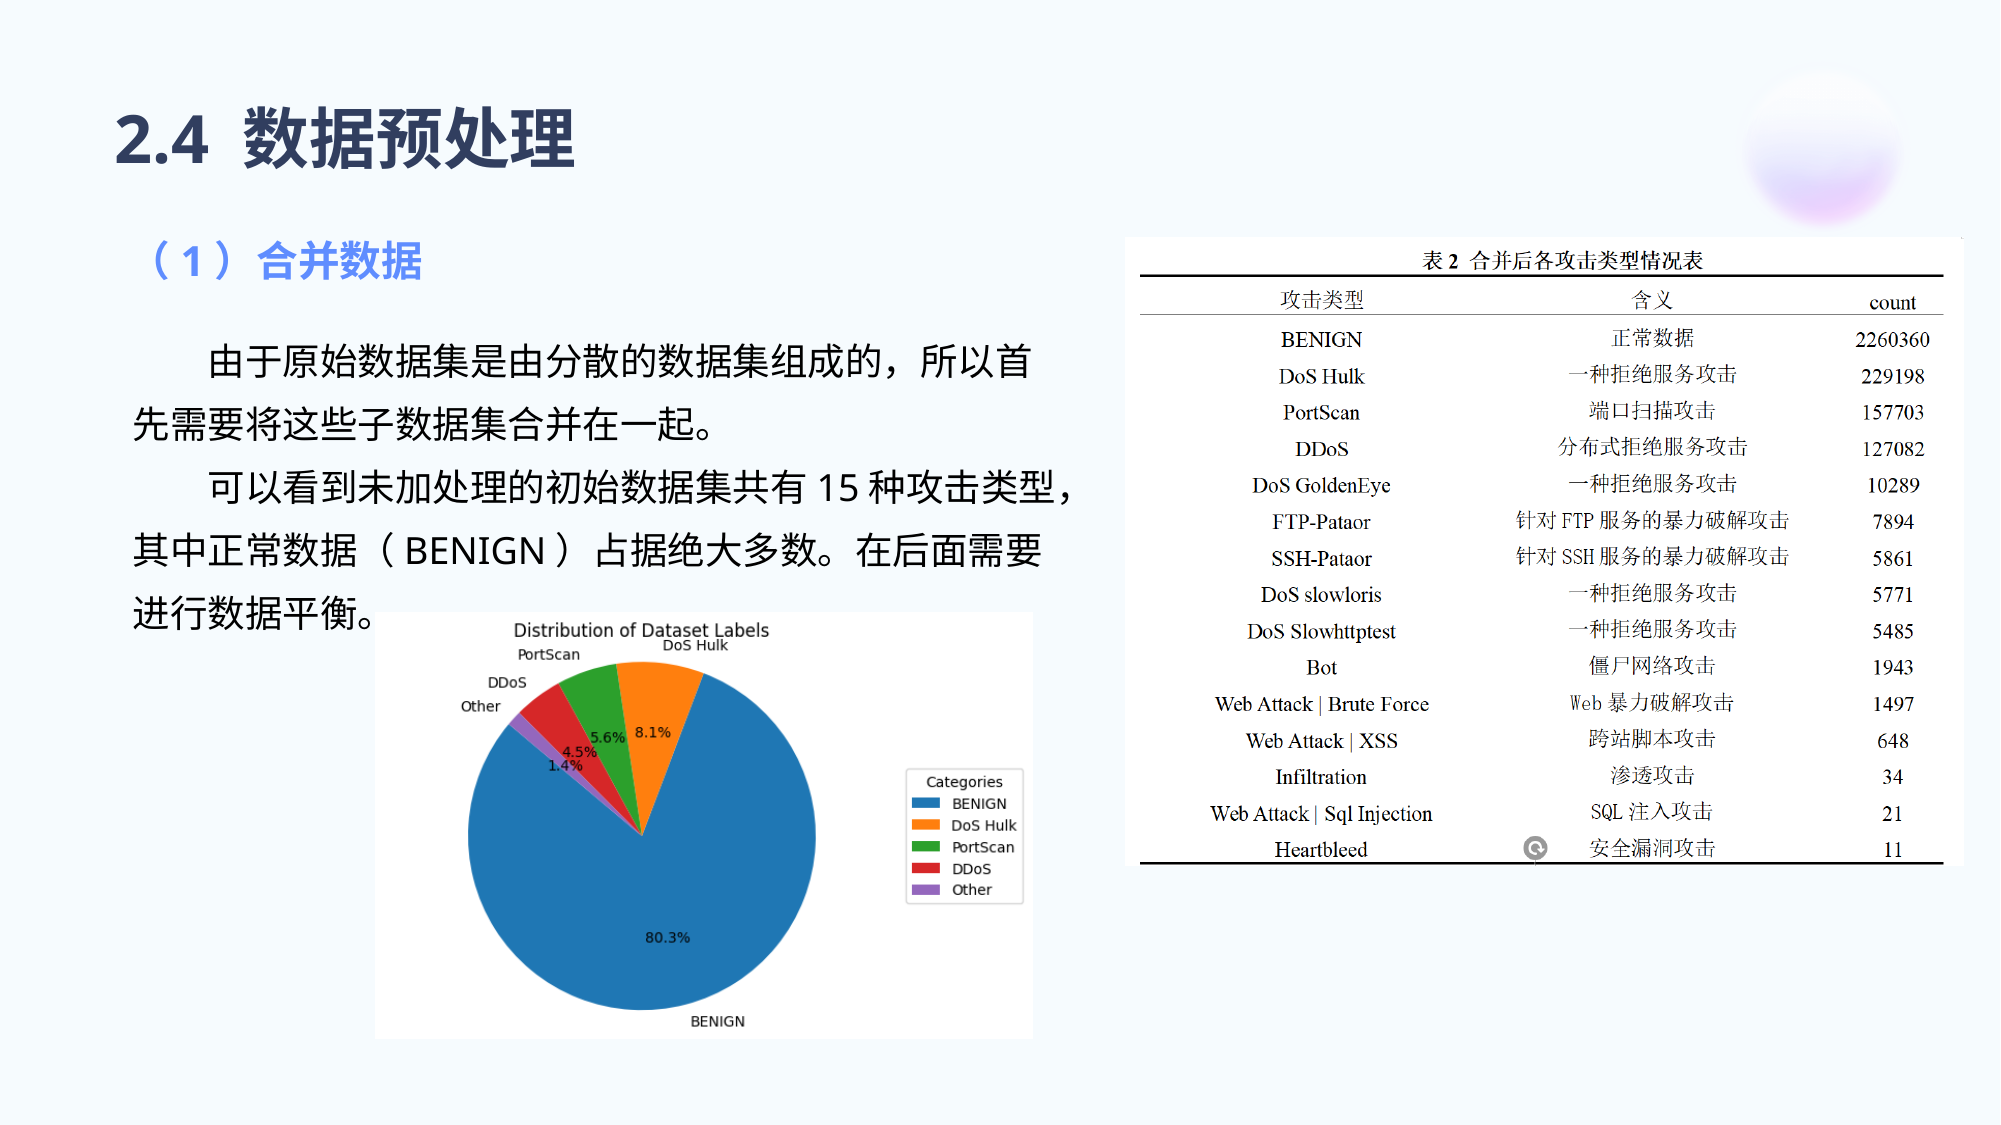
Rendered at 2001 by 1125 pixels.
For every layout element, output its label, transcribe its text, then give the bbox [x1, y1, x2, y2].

text_box 数据的采集期共5天，从周一开始，周一只包括正常的流量。其余四天实施的攻击包括但不限于蛮力FTP、蛮力SSH、DoS、Web攻击、渗透、Botnet和DDoS等网络攻击。 [1729, 54, 1917, 237]
picture [1124, 237, 1964, 866]
text_box （1）合并数据 [114, 227, 781, 292]
title 2.4 数据预处理 [114, 59, 1886, 178]
text_box [760, 202, 1891, 329]
picture [374, 612, 1033, 1039]
text_box 由于原始数据集是由分散的数据集组成的，所以首先需要将这些子数据集合并在一起。 可以看到未加处理的初始数据集共有15种攻击类型，其中正常数据（BENIGN）占据绝大多数。在后面需要进行数据平衡。 [112, 299, 1076, 709]
